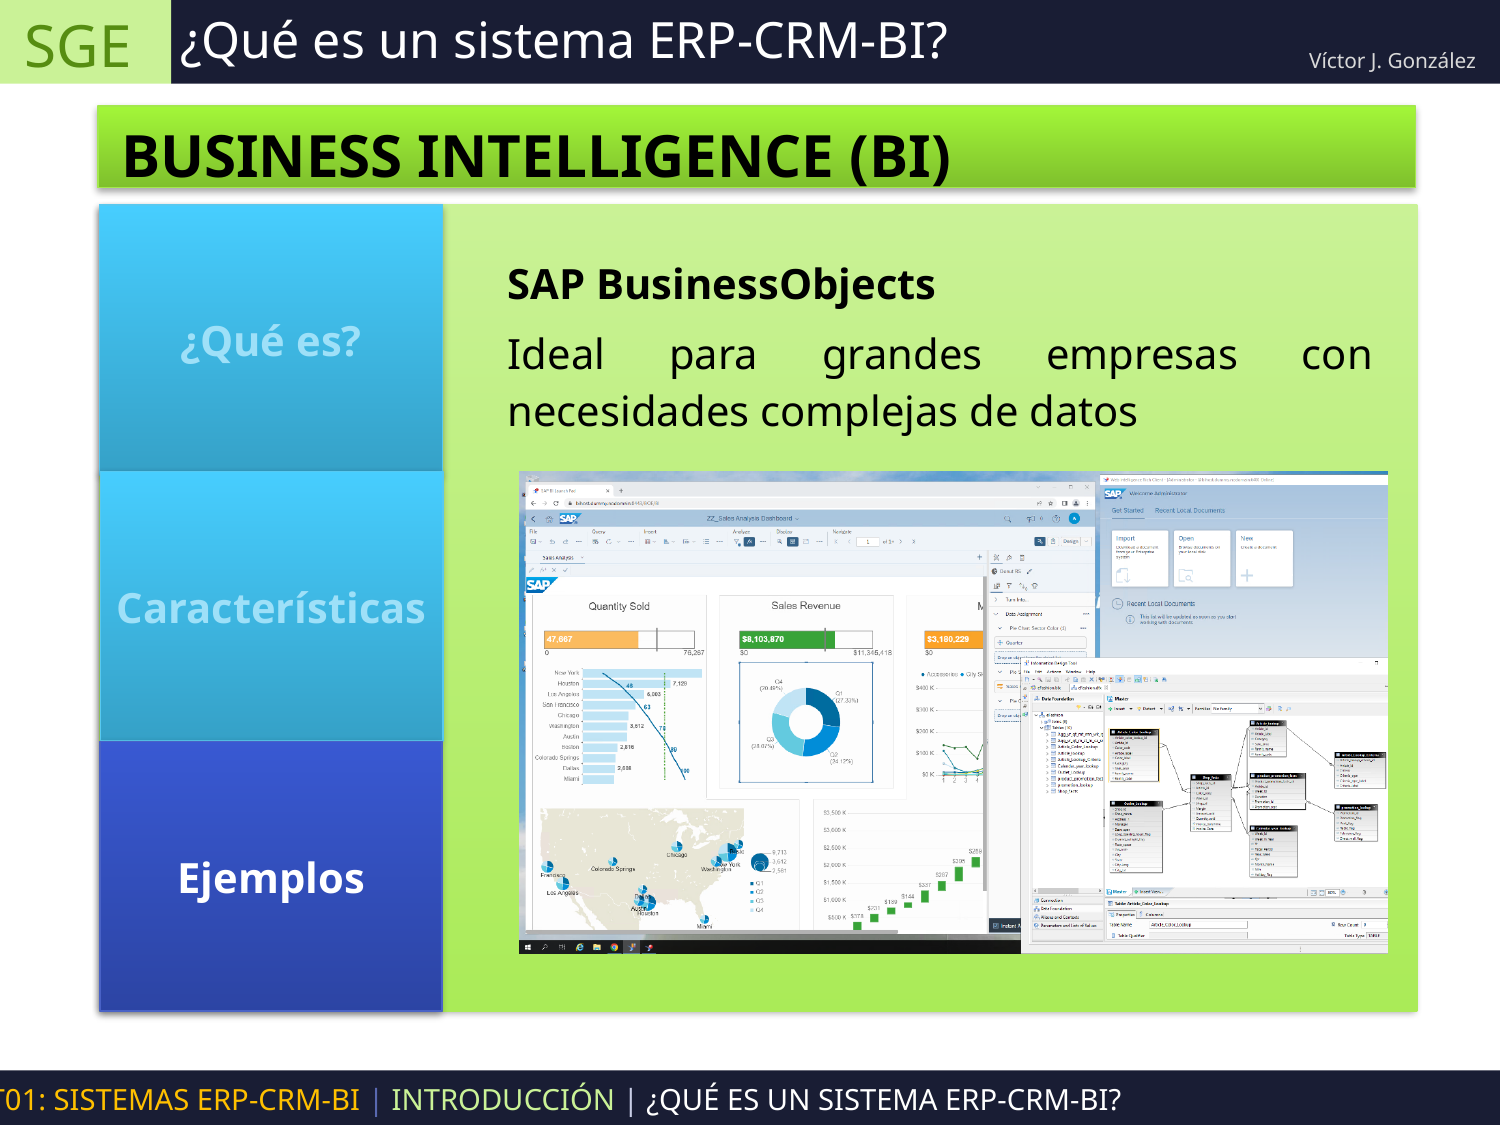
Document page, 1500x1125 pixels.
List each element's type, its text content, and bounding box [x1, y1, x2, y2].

text_box Ejemplos [99, 741, 443, 1012]
text_box SGE [10, 1, 147, 86]
picture [519, 471, 1389, 954]
text_box UT01: SISTEMAS ERP-CRM-BI | INTRODUCCIÓN | ¿QUÉ ES UN SISTEMA ERP-CRM-BI? [0, 1073, 1137, 1124]
text_box [1353, 105, 1416, 188]
text_box [0, 0, 173, 86]
text_box SAP BusinessObjects Ideal para grandes empresas con necesidades complejas de datos [492, 243, 1388, 442]
text_box BUSINESS INTELLIGENCE (BI) [106, 101, 1353, 197]
text_box ¿Qué es? [99, 204, 443, 470]
text_box Características [100, 471, 444, 742]
text_box [444, 204, 1418, 1012]
text_box ¿Qué es un sistema ERP-CRM-BI? [165, 1, 963, 76]
text_box [97, 105, 106, 188]
text_box [0, 1068, 1500, 1125]
text_box Víctor J. González [1294, 40, 1491, 80]
text_box [173, 0, 1500, 86]
